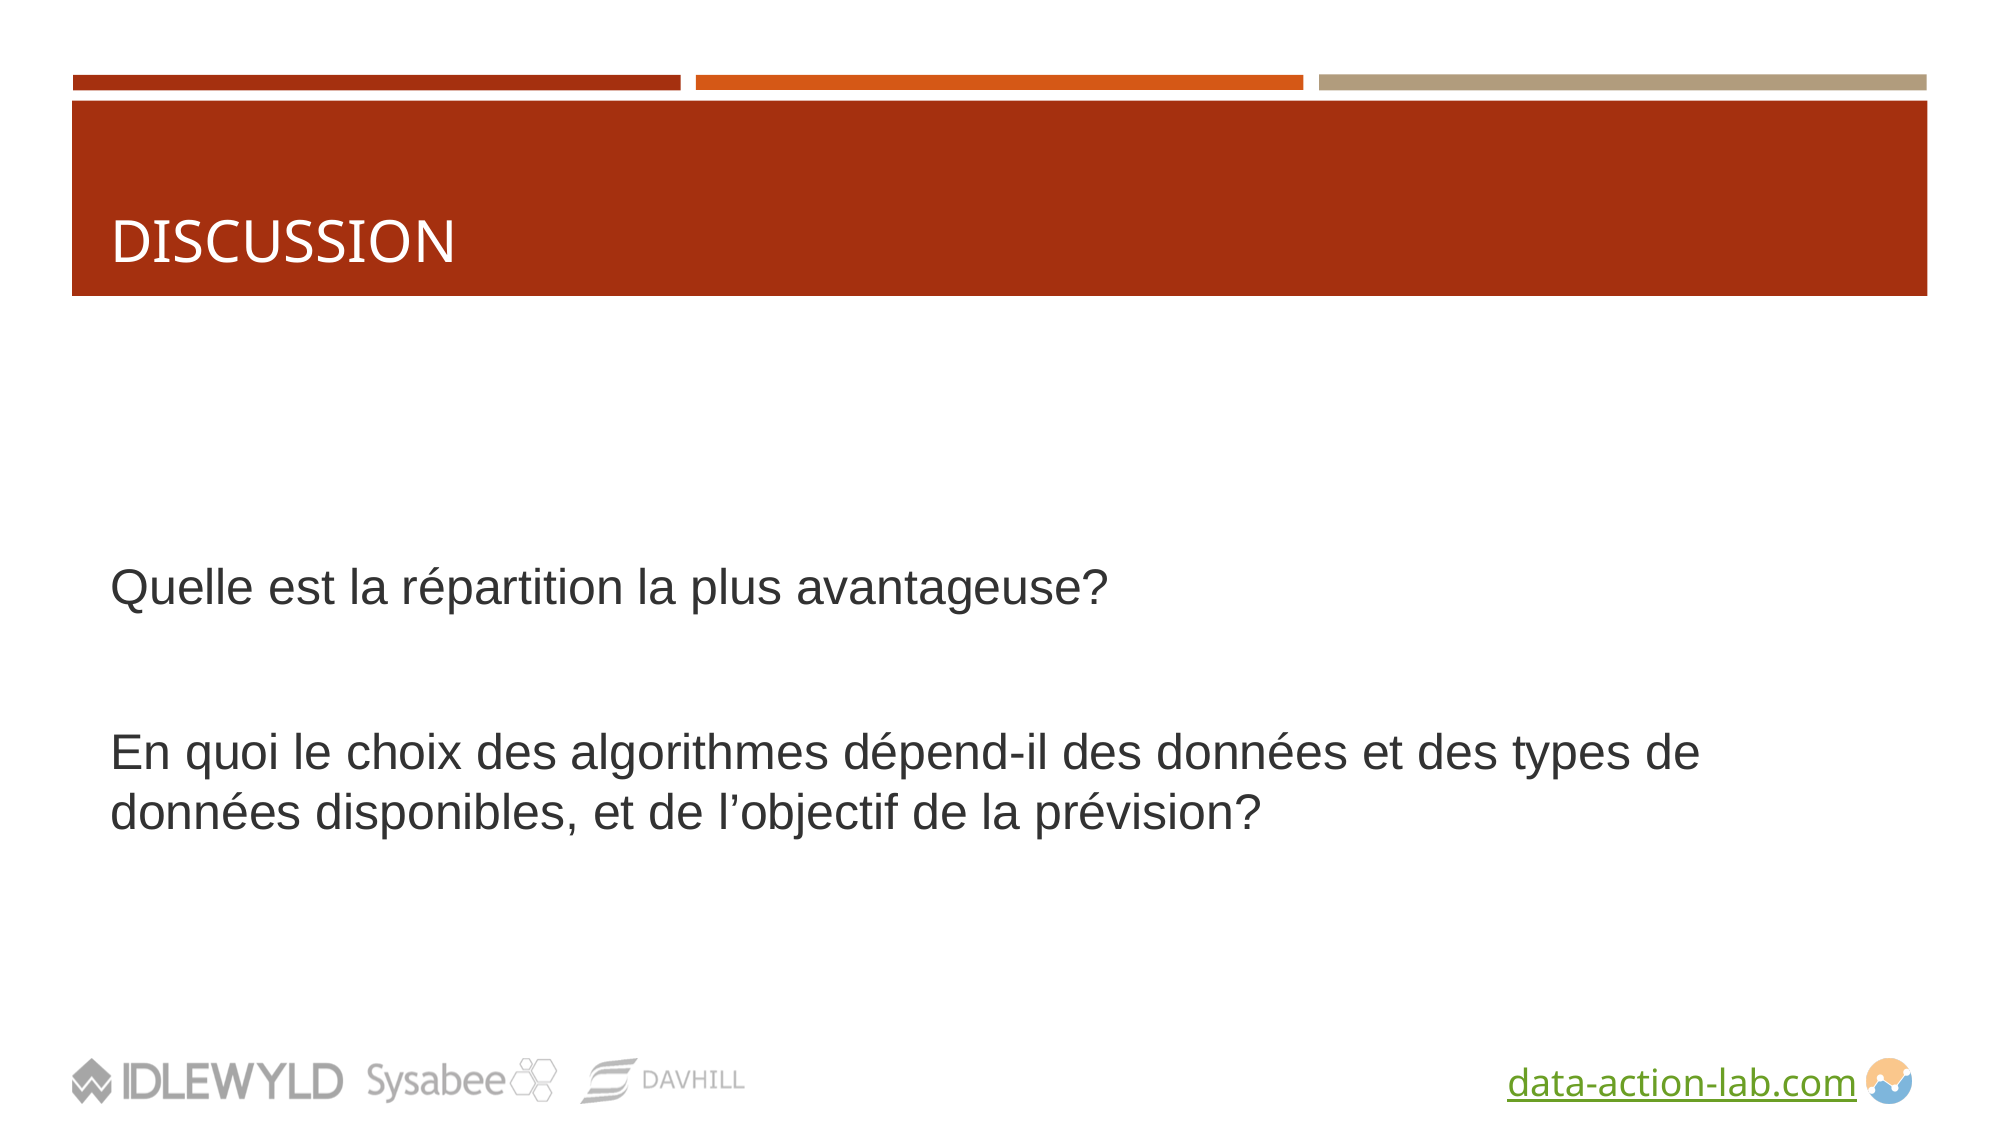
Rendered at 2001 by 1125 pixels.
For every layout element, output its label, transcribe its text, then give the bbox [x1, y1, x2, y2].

picture [72, 1058, 745, 1104]
list Quelle est la répartition la plus avantageuse? En quoi le choix des algorithmes dépend-il des données et des types de données disponibles, et de l’objectif de la prévision? [95, 357, 1905, 1037]
title DISCUSSION [95, 115, 1905, 282]
